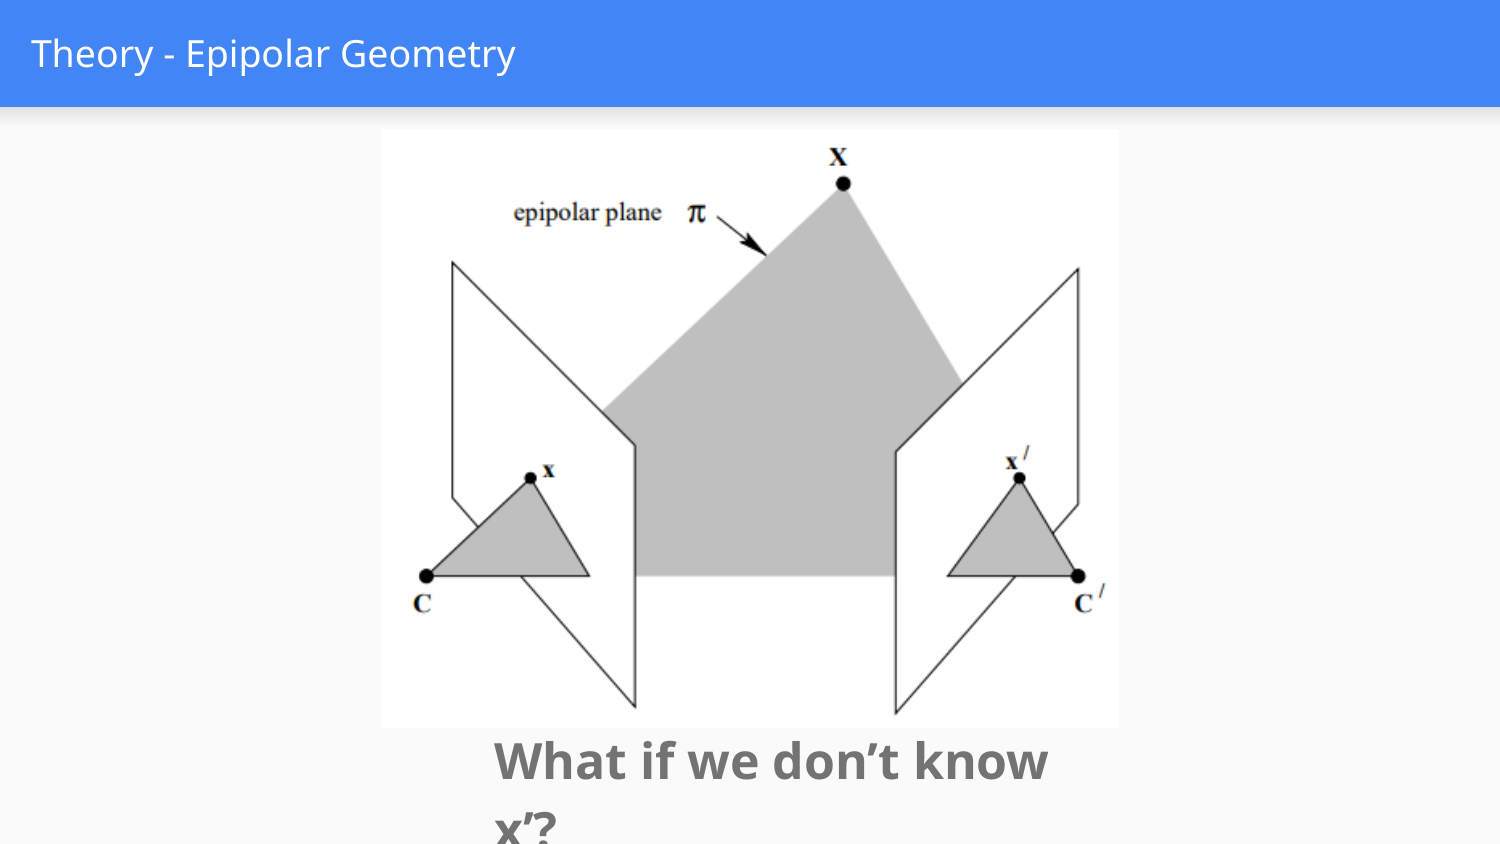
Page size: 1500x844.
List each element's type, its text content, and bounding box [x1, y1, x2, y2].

text_box What if we don’t know x’? [479, 718, 1125, 844]
title Theory - Epipolar Geometry [16, 2, 1464, 102]
picture [381, 129, 1119, 728]
